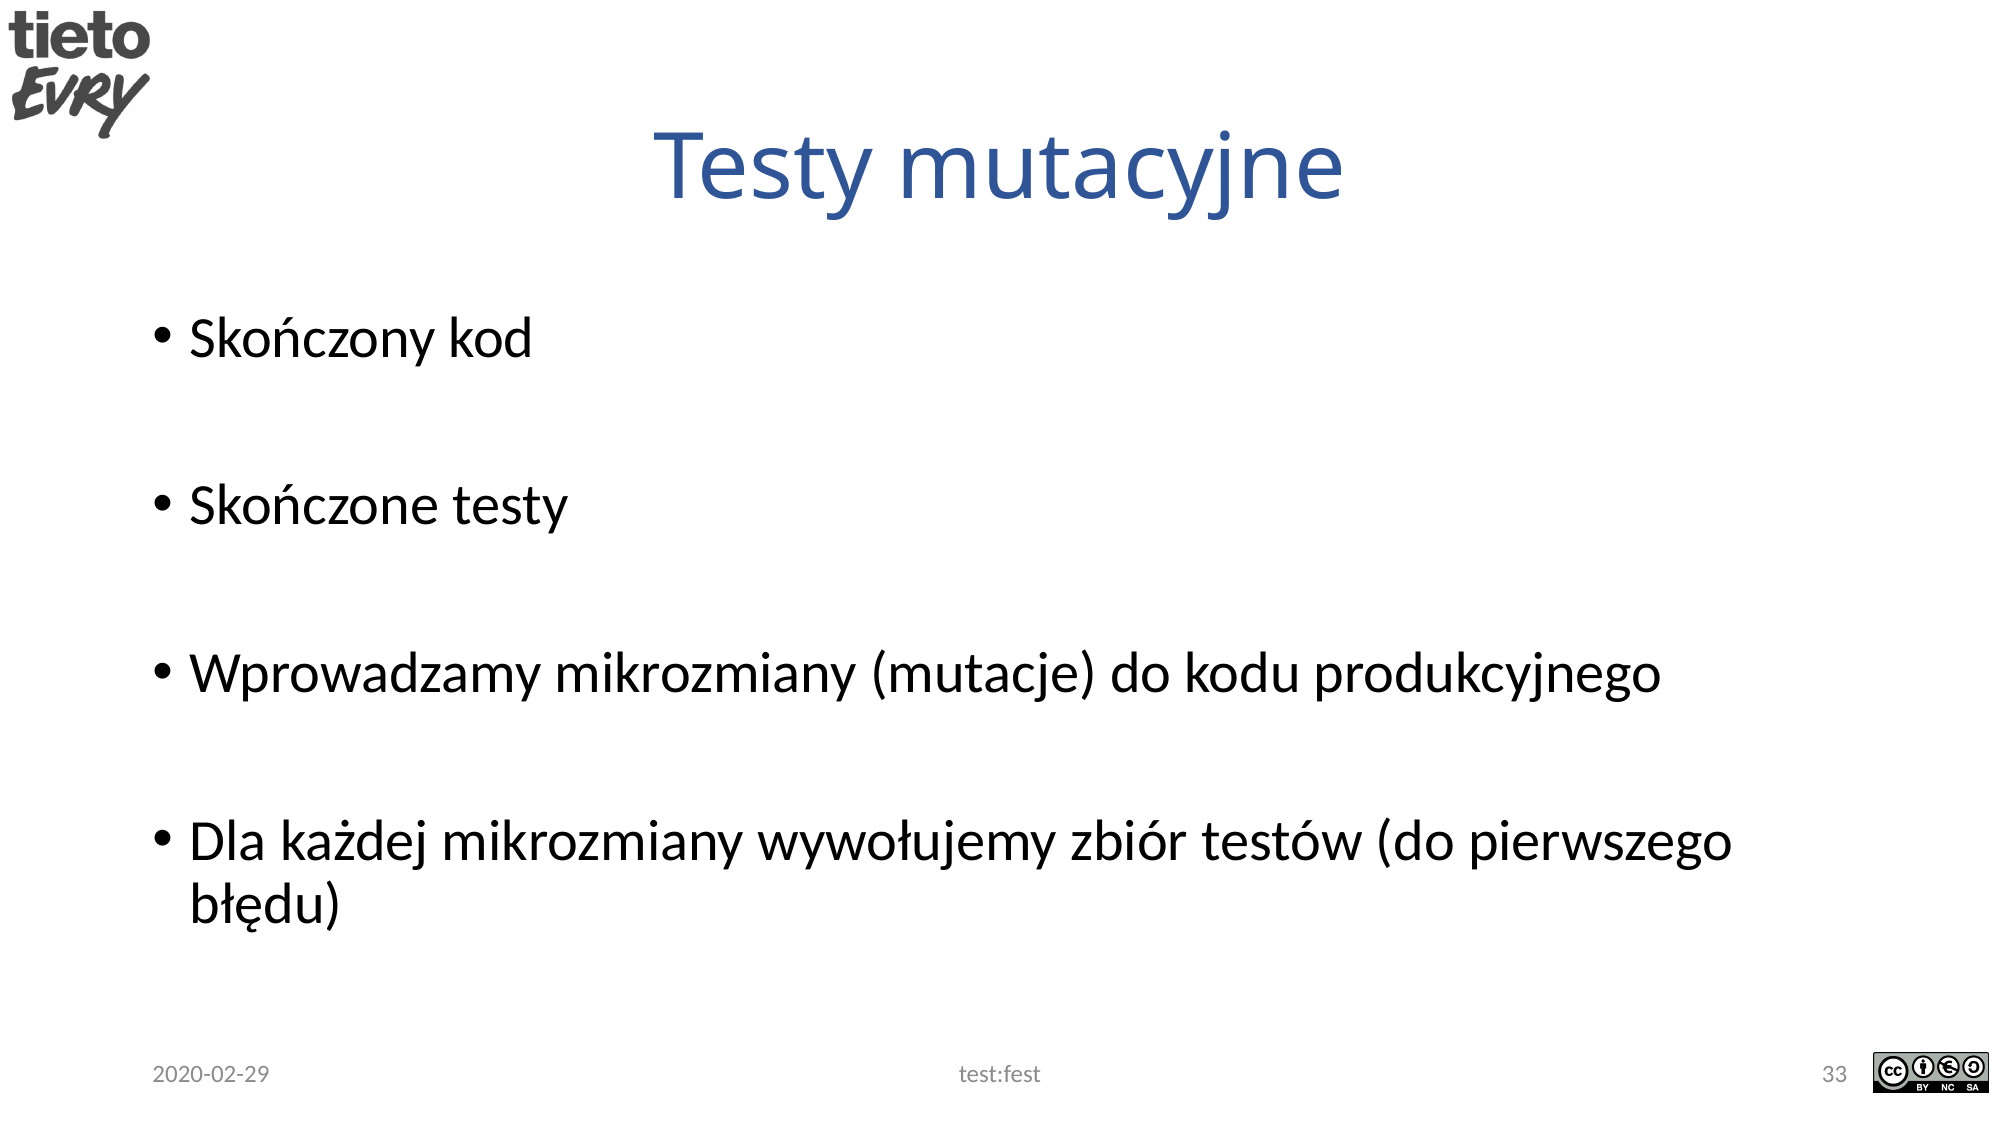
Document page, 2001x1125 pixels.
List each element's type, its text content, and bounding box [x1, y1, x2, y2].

list Skończony kod Skończone testy Wprowadzamy mikrozmiany (mutacje) do kodu produkcyjnego Dla każdej mikrozmiany wywołujemy zbiór testów (do pierwszego błędu) [137, 299, 1863, 1014]
picture [1873, 1052, 1989, 1093]
title Testy mutacyjne [137, 59, 1863, 278]
footer test:fest [662, 1042, 1338, 1103]
slide_number 33 [1412, 1042, 1863, 1103]
picture [0, 0, 157, 147]
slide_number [137, 1042, 588, 1103]
